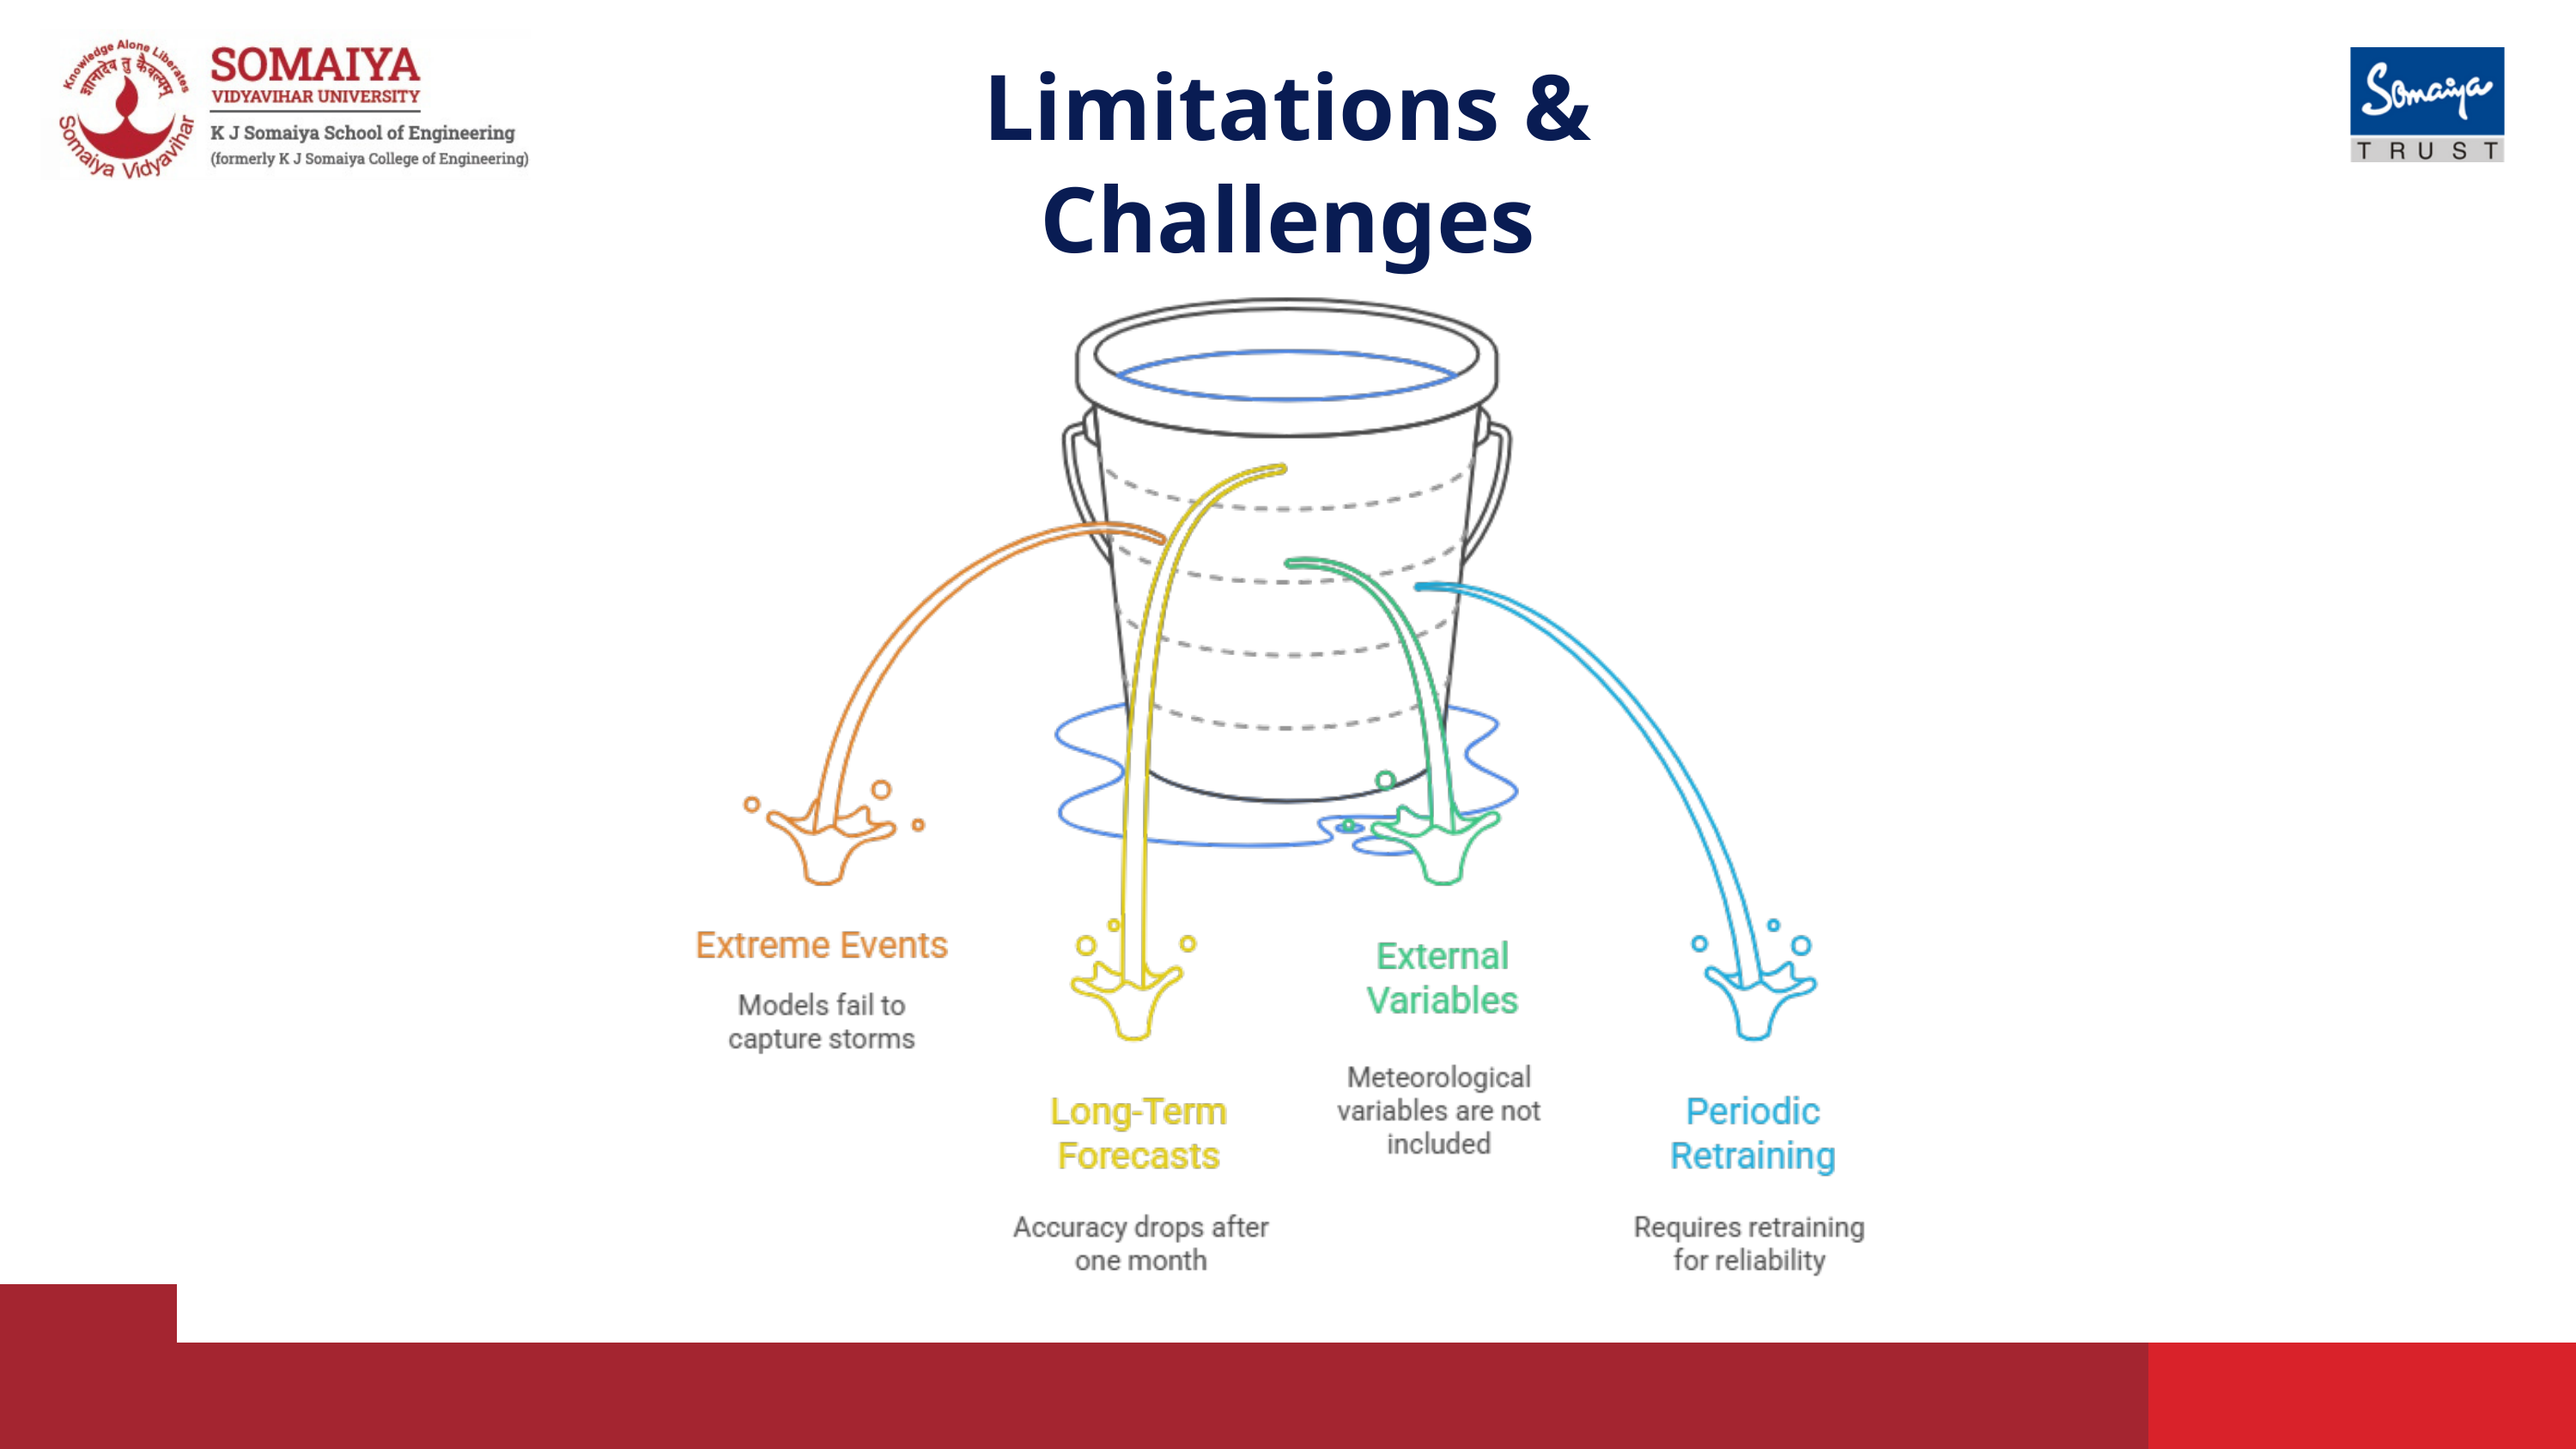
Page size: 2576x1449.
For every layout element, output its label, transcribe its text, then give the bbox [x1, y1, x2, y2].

text_box [556, 222, 2020, 1282]
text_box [176, 1342, 2149, 1449]
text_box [40, 29, 531, 180]
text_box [2350, 47, 2505, 162]
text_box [2151, 1342, 2576, 1449]
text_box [0, 1283, 178, 1449]
text_box Limitations & Challenges [739, 45, 1836, 271]
